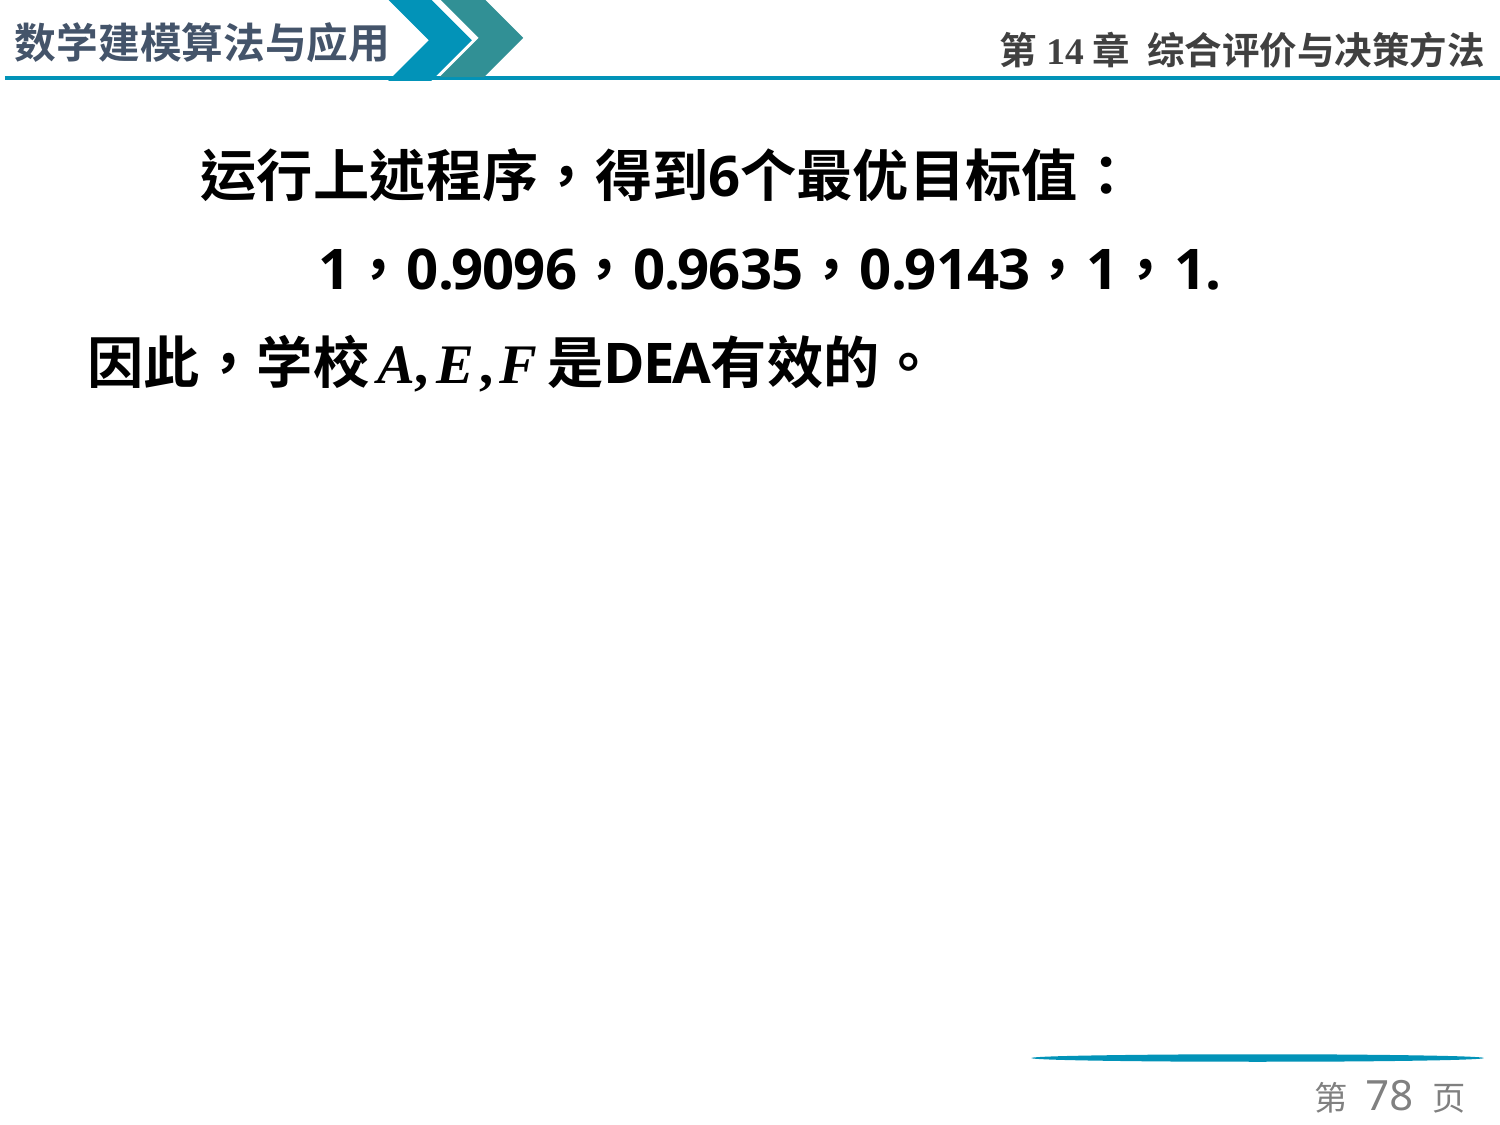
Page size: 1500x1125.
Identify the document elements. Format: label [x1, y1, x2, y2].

text_box [87, 131, 1377, 594]
